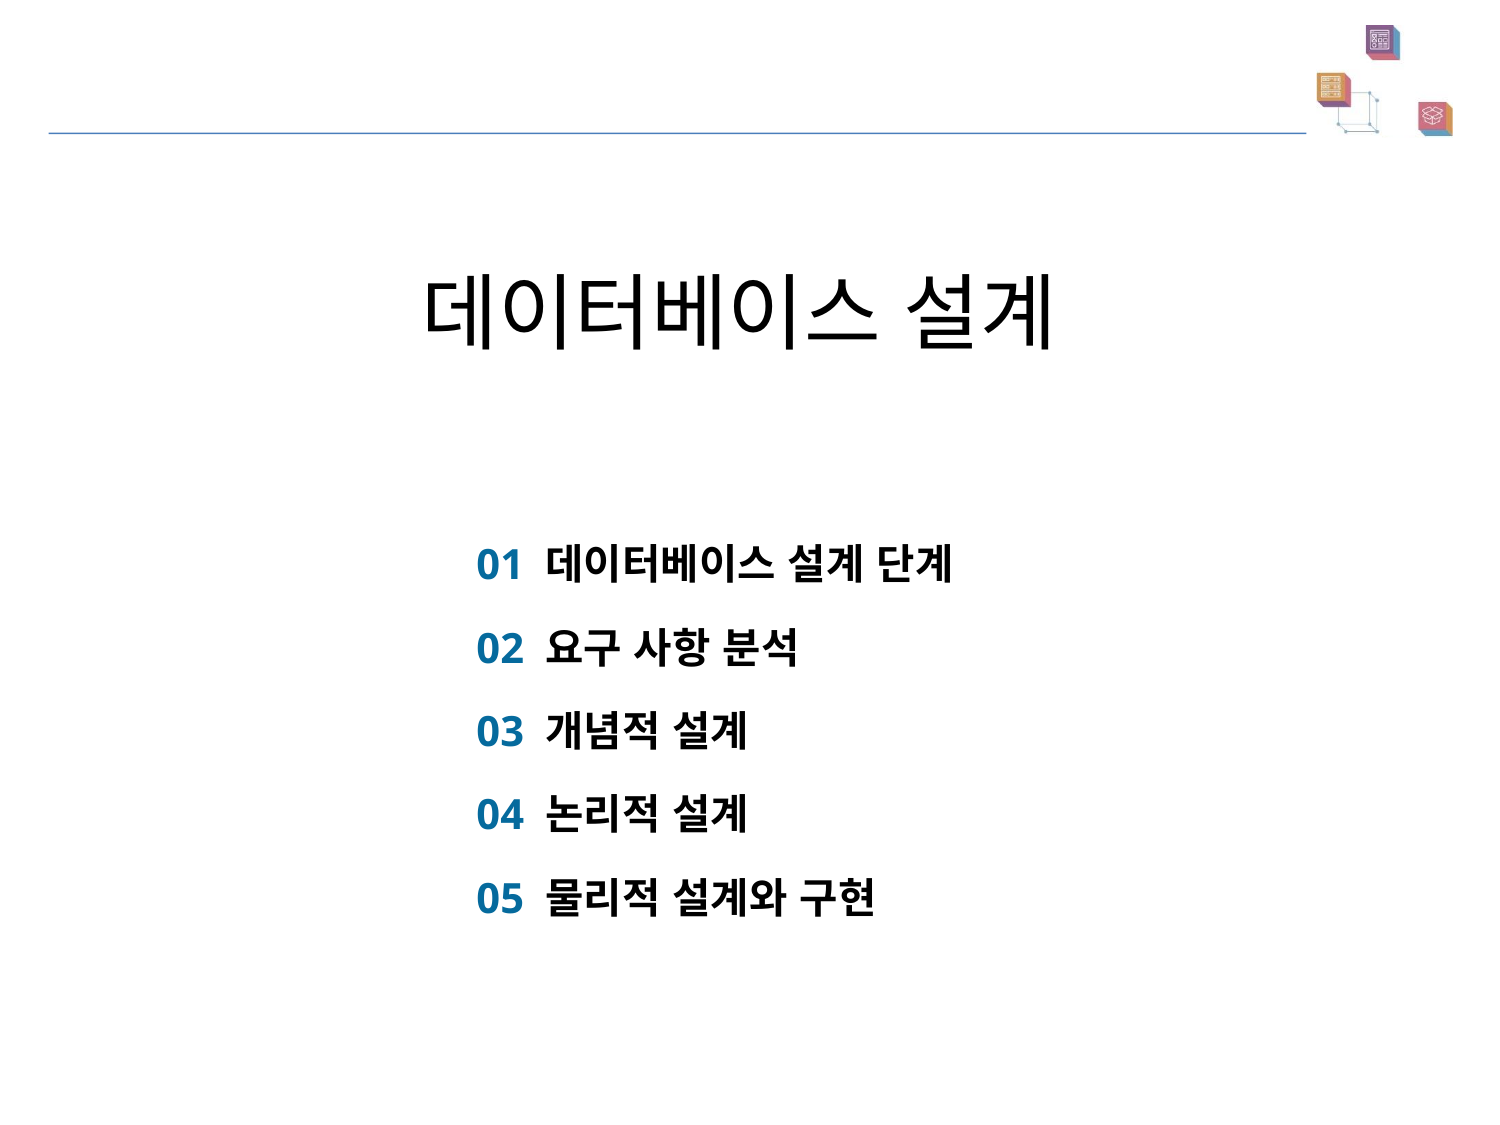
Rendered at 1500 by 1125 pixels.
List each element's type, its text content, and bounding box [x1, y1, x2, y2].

picture [1316, 25, 1453, 138]
text_box 데이터베이스 설계 01 데이터베이스 설계 단계 02 요구 사항 분석 03 개념적 설계 04 논리적 설계 05 물리적 설계와 구현 [406, 252, 1073, 929]
